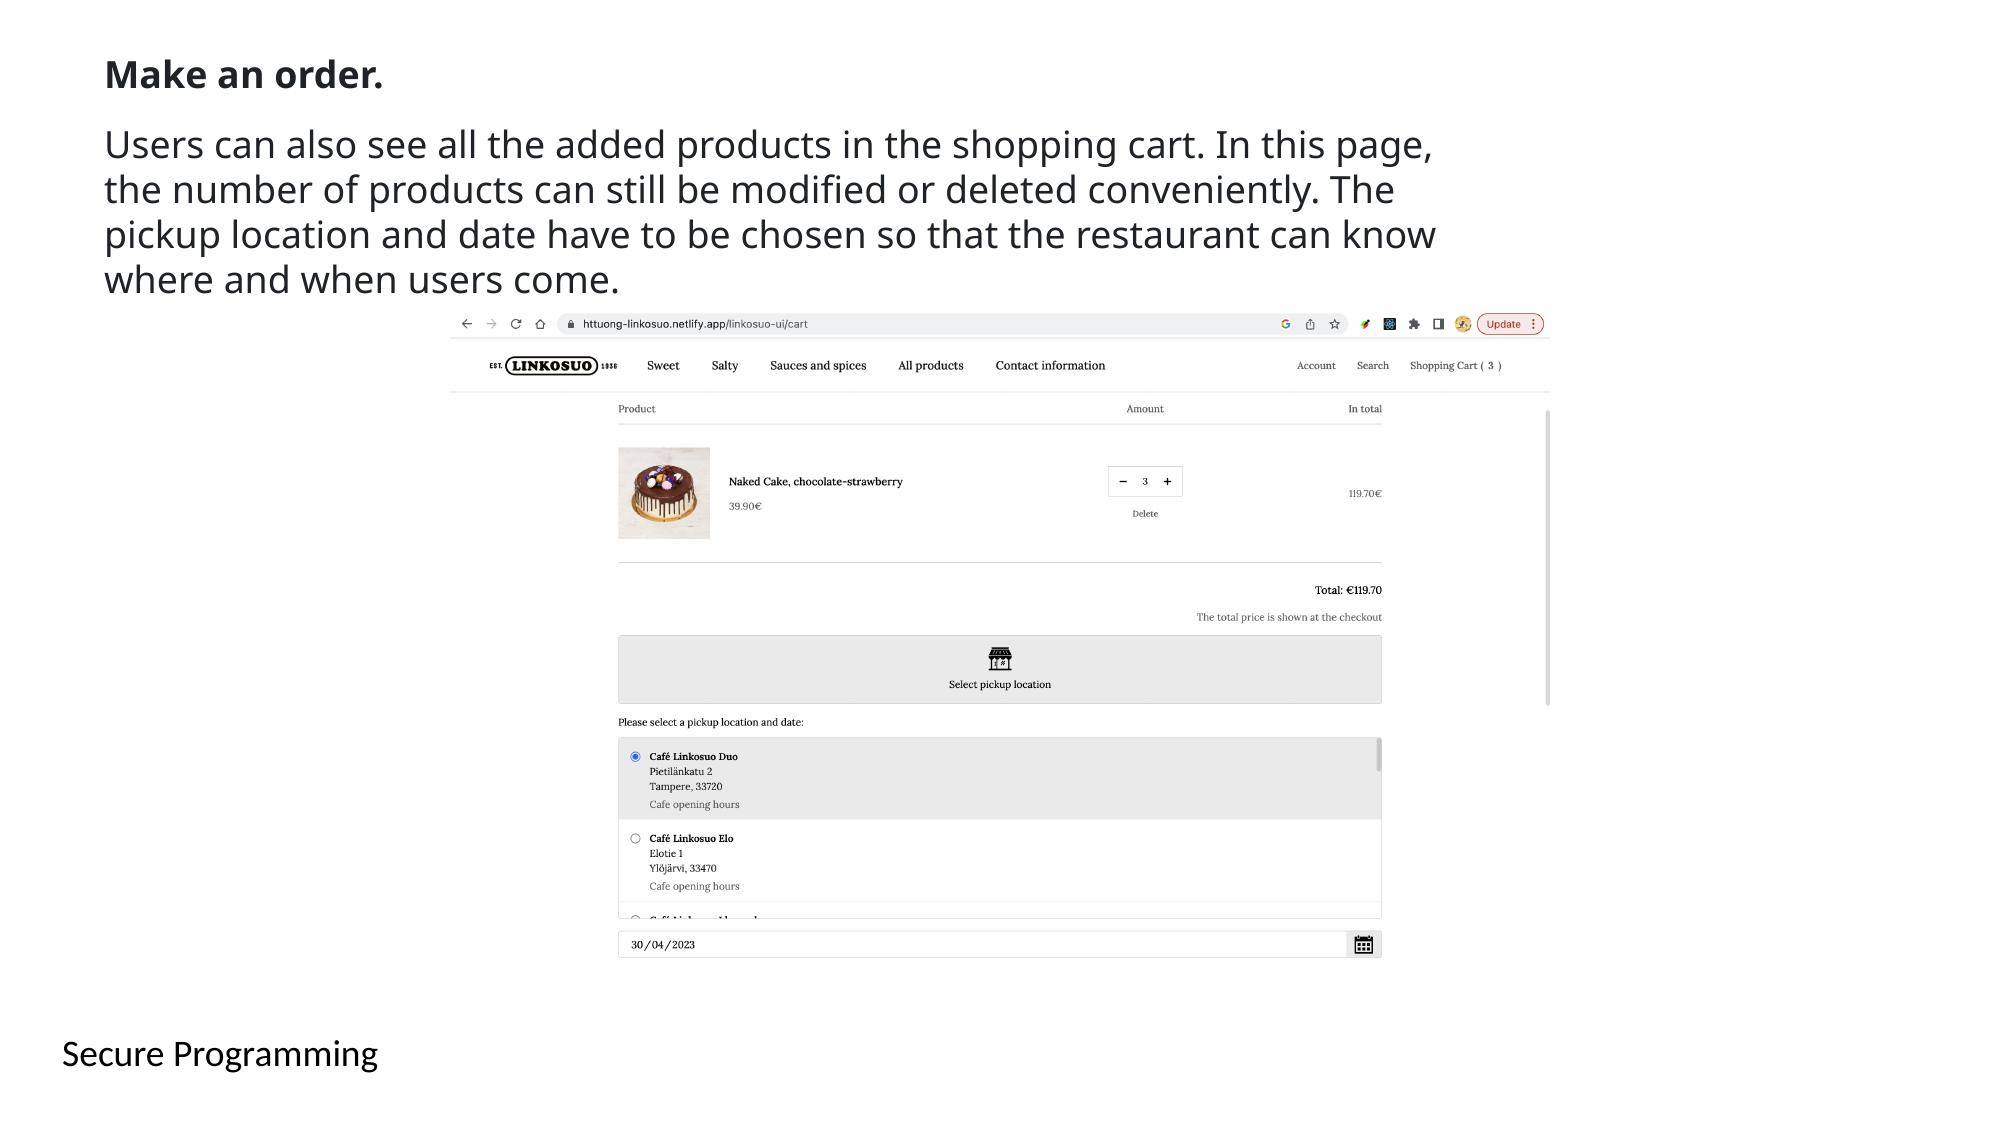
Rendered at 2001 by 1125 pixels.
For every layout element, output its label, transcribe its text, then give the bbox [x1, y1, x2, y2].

text_box Make an order. Users can also see all the added products in the shopping cart. In this page, the number of products can still be modified or deleted conveniently. The pickup location and date have to be chosen so that the restaurant can know where and when users come. [89, 43, 1473, 308]
picture [450, 310, 1550, 966]
text_box Secure Programming [47, 1021, 878, 1081]
